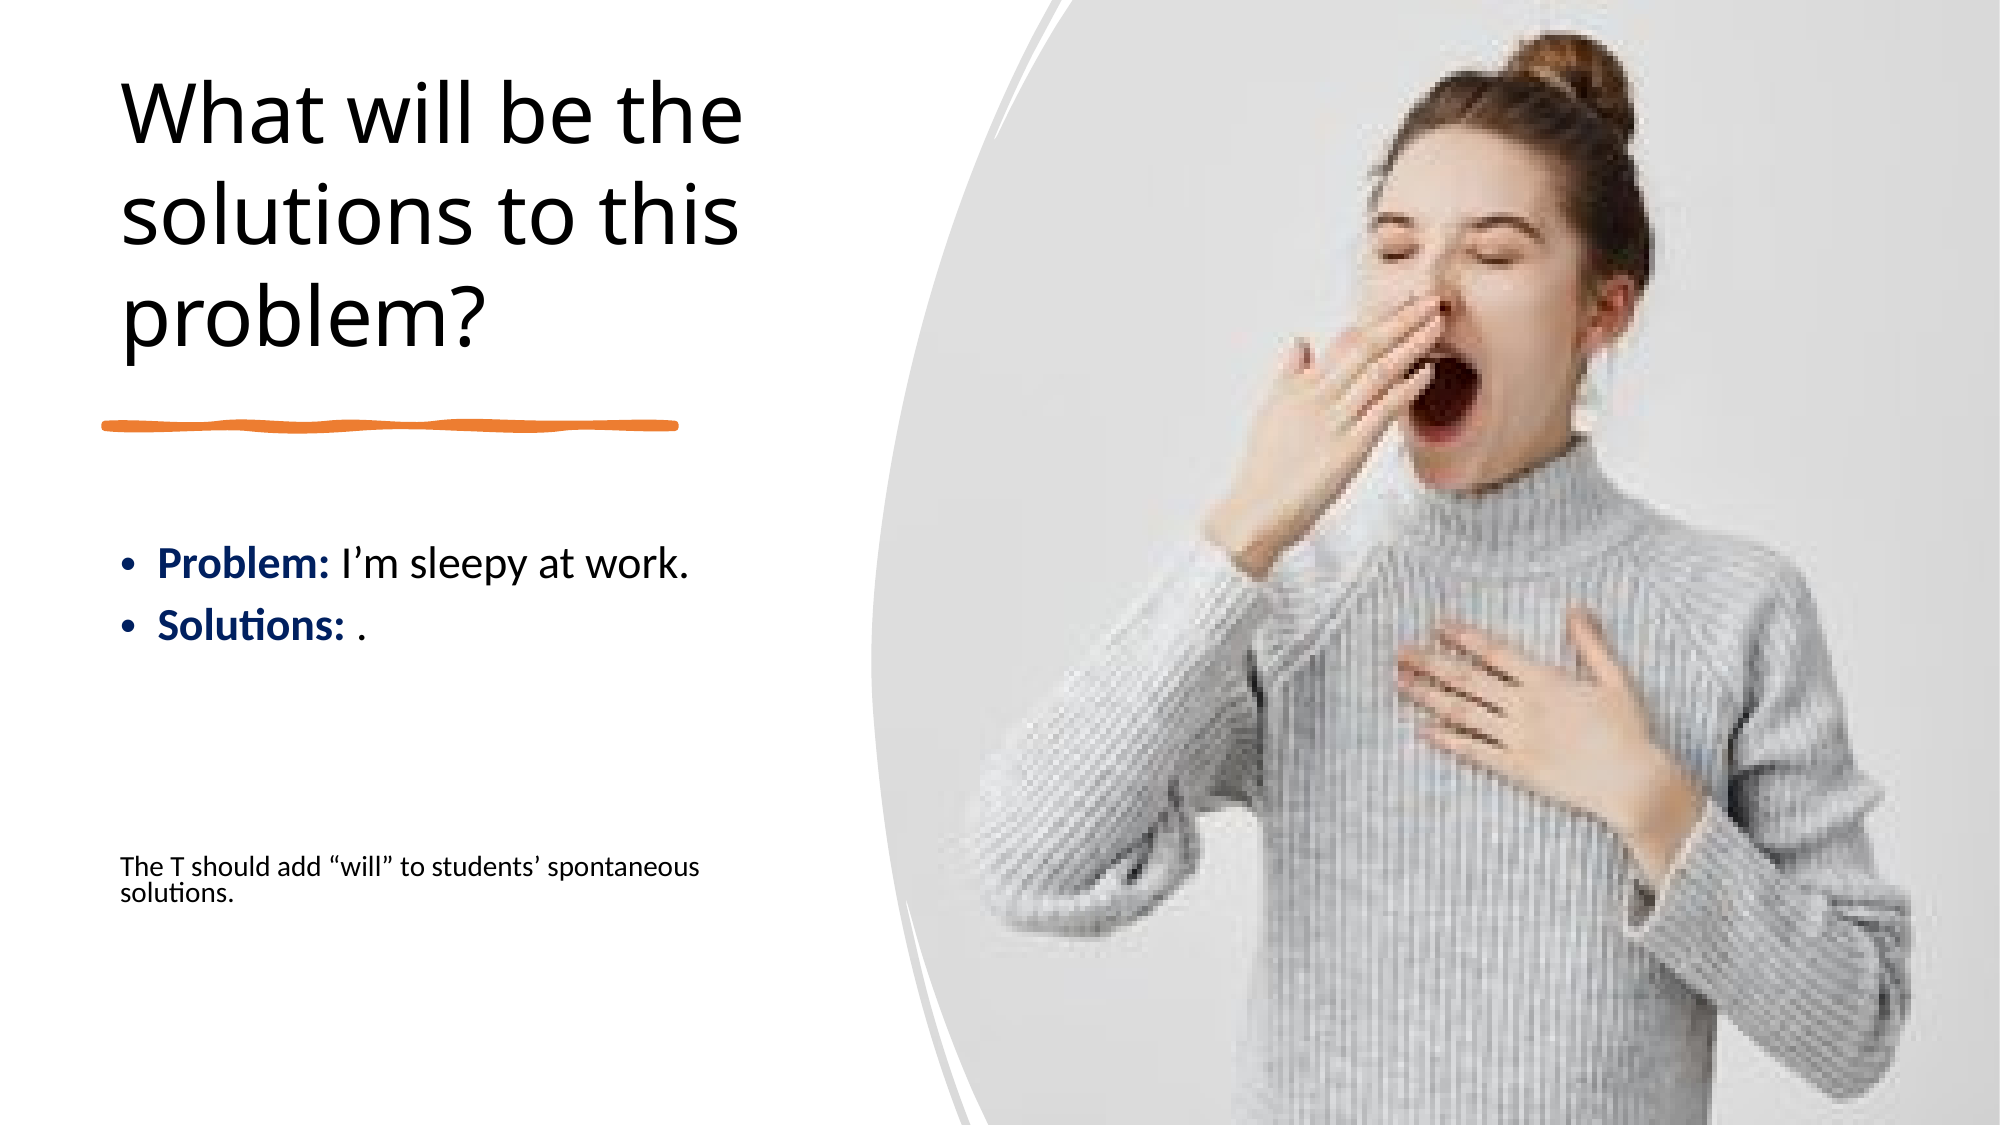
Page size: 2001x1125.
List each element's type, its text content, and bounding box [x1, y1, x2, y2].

title What will be the solutions to this problem? [105, 53, 822, 375]
text_box [103, 421, 676, 431]
list Problem: I’m sleepy at work. Solutions: . The T should add “will” to students’ spontaneous solutions. [105, 471, 802, 1016]
picture [871, 0, 2000, 1125]
text_box [0, 0, 871, 1125]
